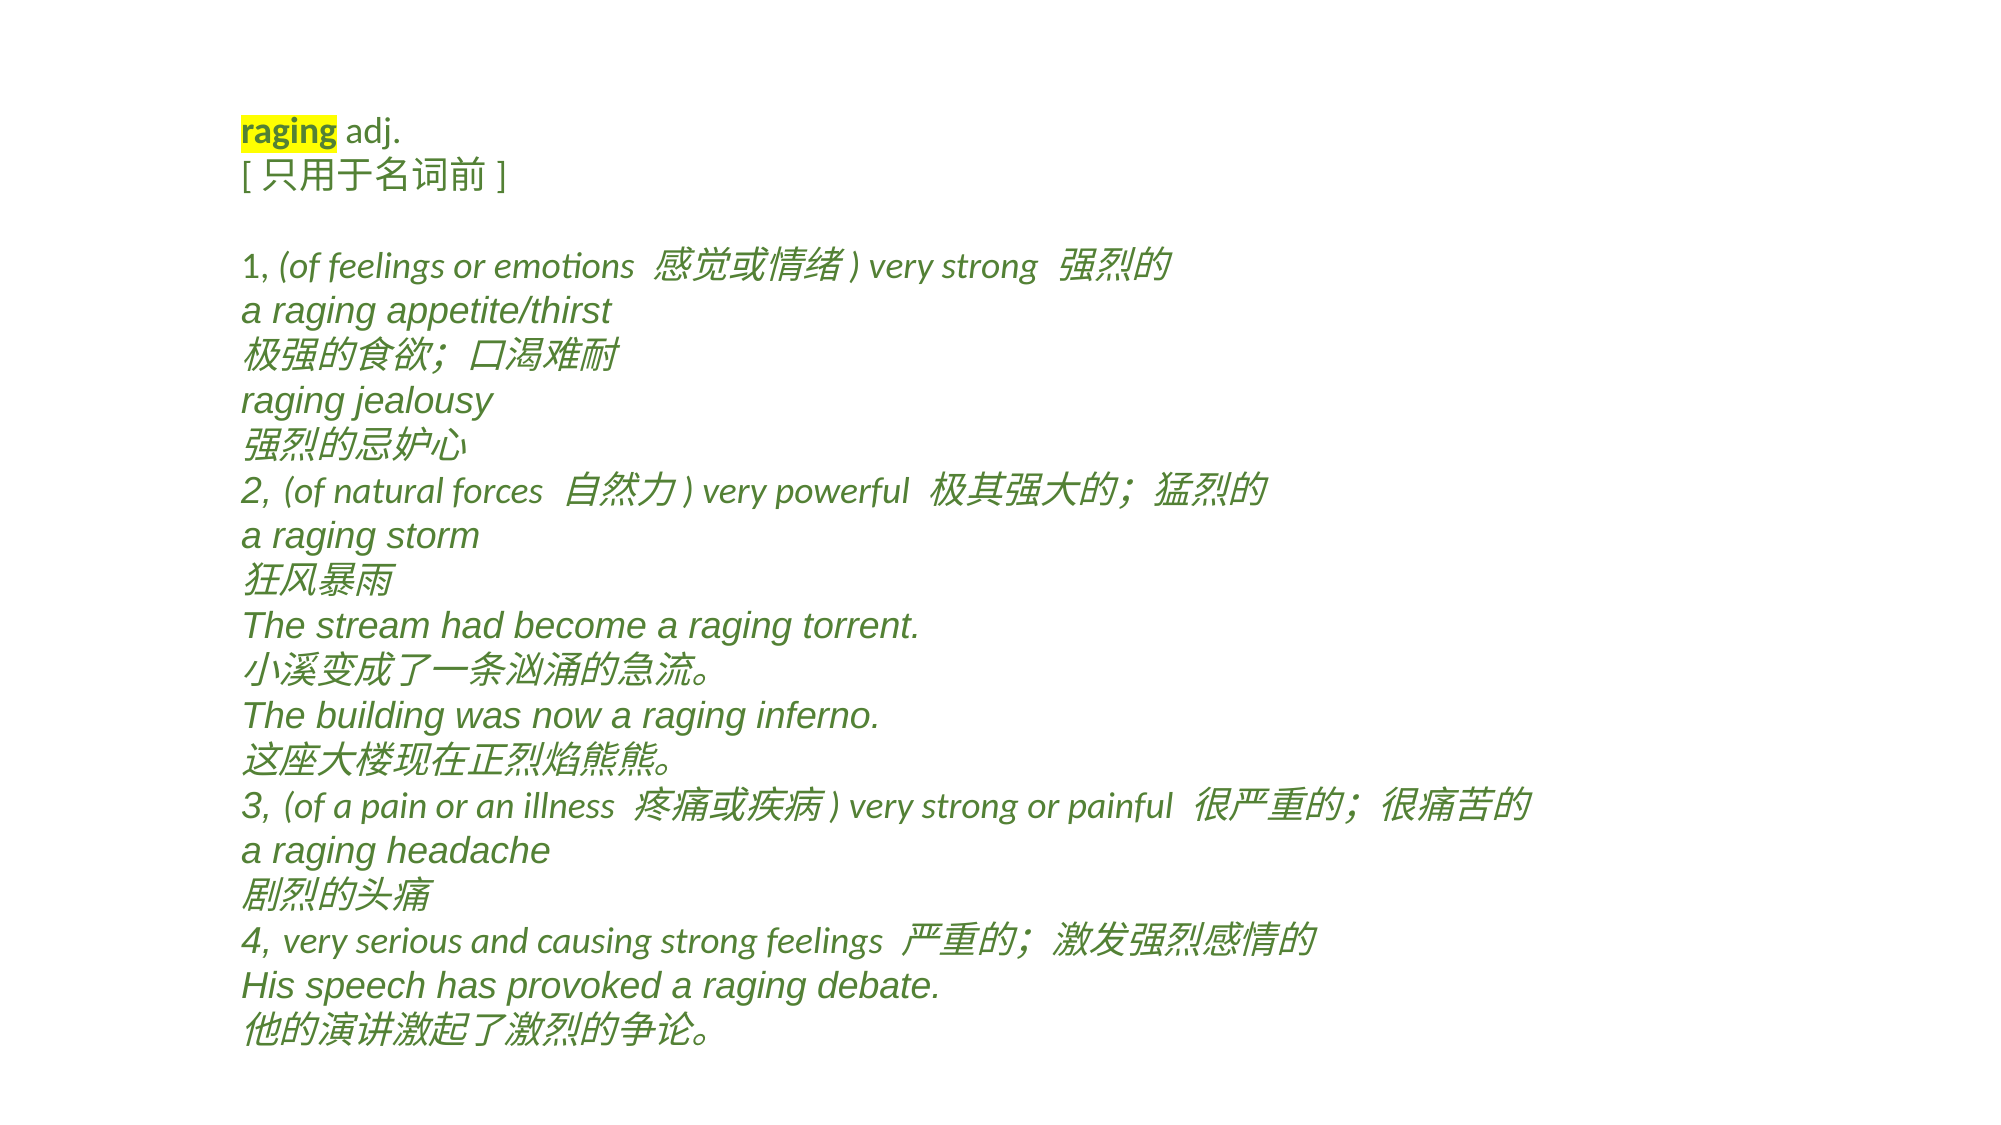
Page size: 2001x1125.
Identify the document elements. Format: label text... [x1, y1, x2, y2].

text_box raging adj. [只用于名词前] 1, (of feelings or emotions 感觉或情绪) very strong 强烈的 a raging appetite/thirst 极强的食欲；口渴难耐 raging jealousy 强烈的忌妒心 2, (of natural forces 自然力) very powerful 极其强大的；猛烈的 a raging storm 狂风暴雨 The stream had become a raging torrent. 小溪变成了一条汹涌的急流。 The building was now a raging inferno. 这座大楼现在正烈焰熊熊。 3, (of a pain or an illness 疼痛或疾病) very strong or painful 很严重的；很痛苦的 a raging headache 剧烈的头痛 4, very serious and causing strong feelings 严重的；激发强烈感情的 His speech has provoked a raging debate. 他的演讲激起了激烈的争论。 [226, 98, 1739, 1125]
